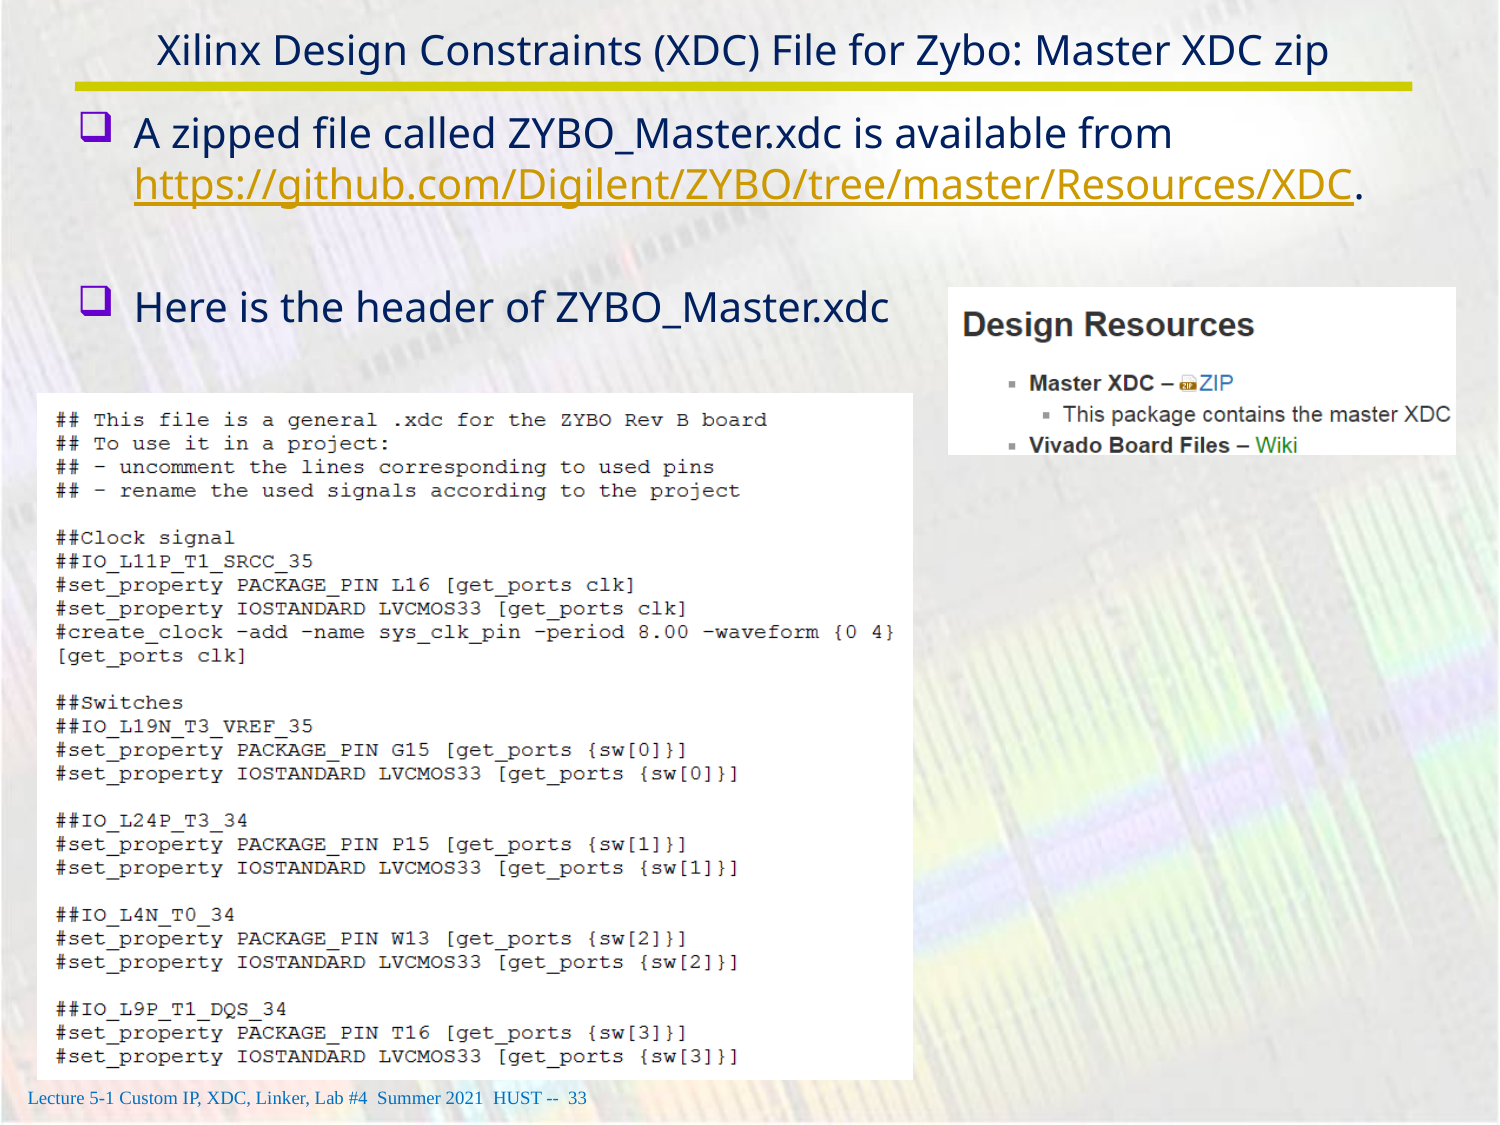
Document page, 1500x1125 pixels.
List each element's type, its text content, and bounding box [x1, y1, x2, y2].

picture [0, 0, 1500, 1125]
list A zipped file called ZYBO_Master.xdc is available from https://github.com/Digilent/ZYBO/tree/master/Resources/XDC. Here is the header of ZYBO_Master.xdc [62, 99, 1450, 1060]
title Xilinx Design Constraints (XDC) File for Zybo: Master XDC zip [31, 23, 1457, 87]
